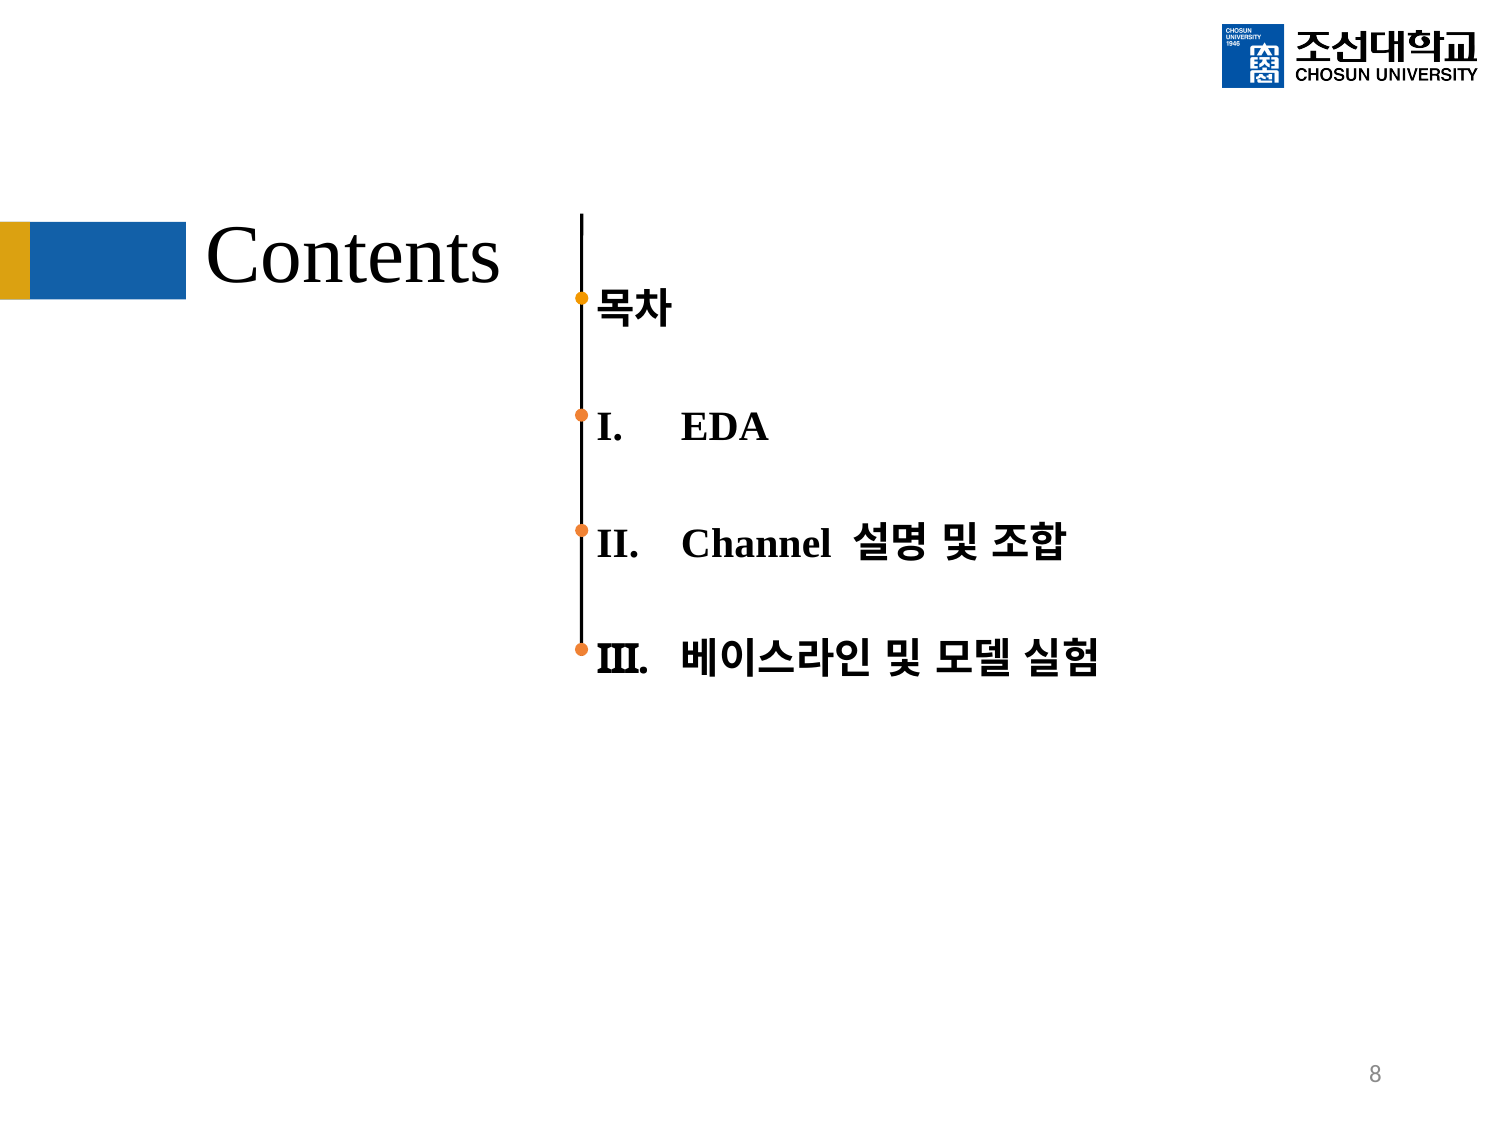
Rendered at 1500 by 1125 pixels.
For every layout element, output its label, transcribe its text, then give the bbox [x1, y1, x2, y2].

text_box [582, 522, 590, 539]
text_box [0, 221, 31, 300]
text_box [582, 407, 590, 423]
text_box [573, 641, 590, 658]
text_box [574, 290, 581, 306]
text_box [31, 221, 187, 300]
text_box 목차 EDA Channel 설명 및 조합 베이스라인 및 모델 실험 [581, 249, 1468, 690]
text_box Contents [92, 191, 517, 307]
slide_number 8 [1059, 1042, 1397, 1103]
text_box [573, 407, 581, 423]
text_box [574, 522, 581, 538]
picture [1222, 24, 1478, 88]
